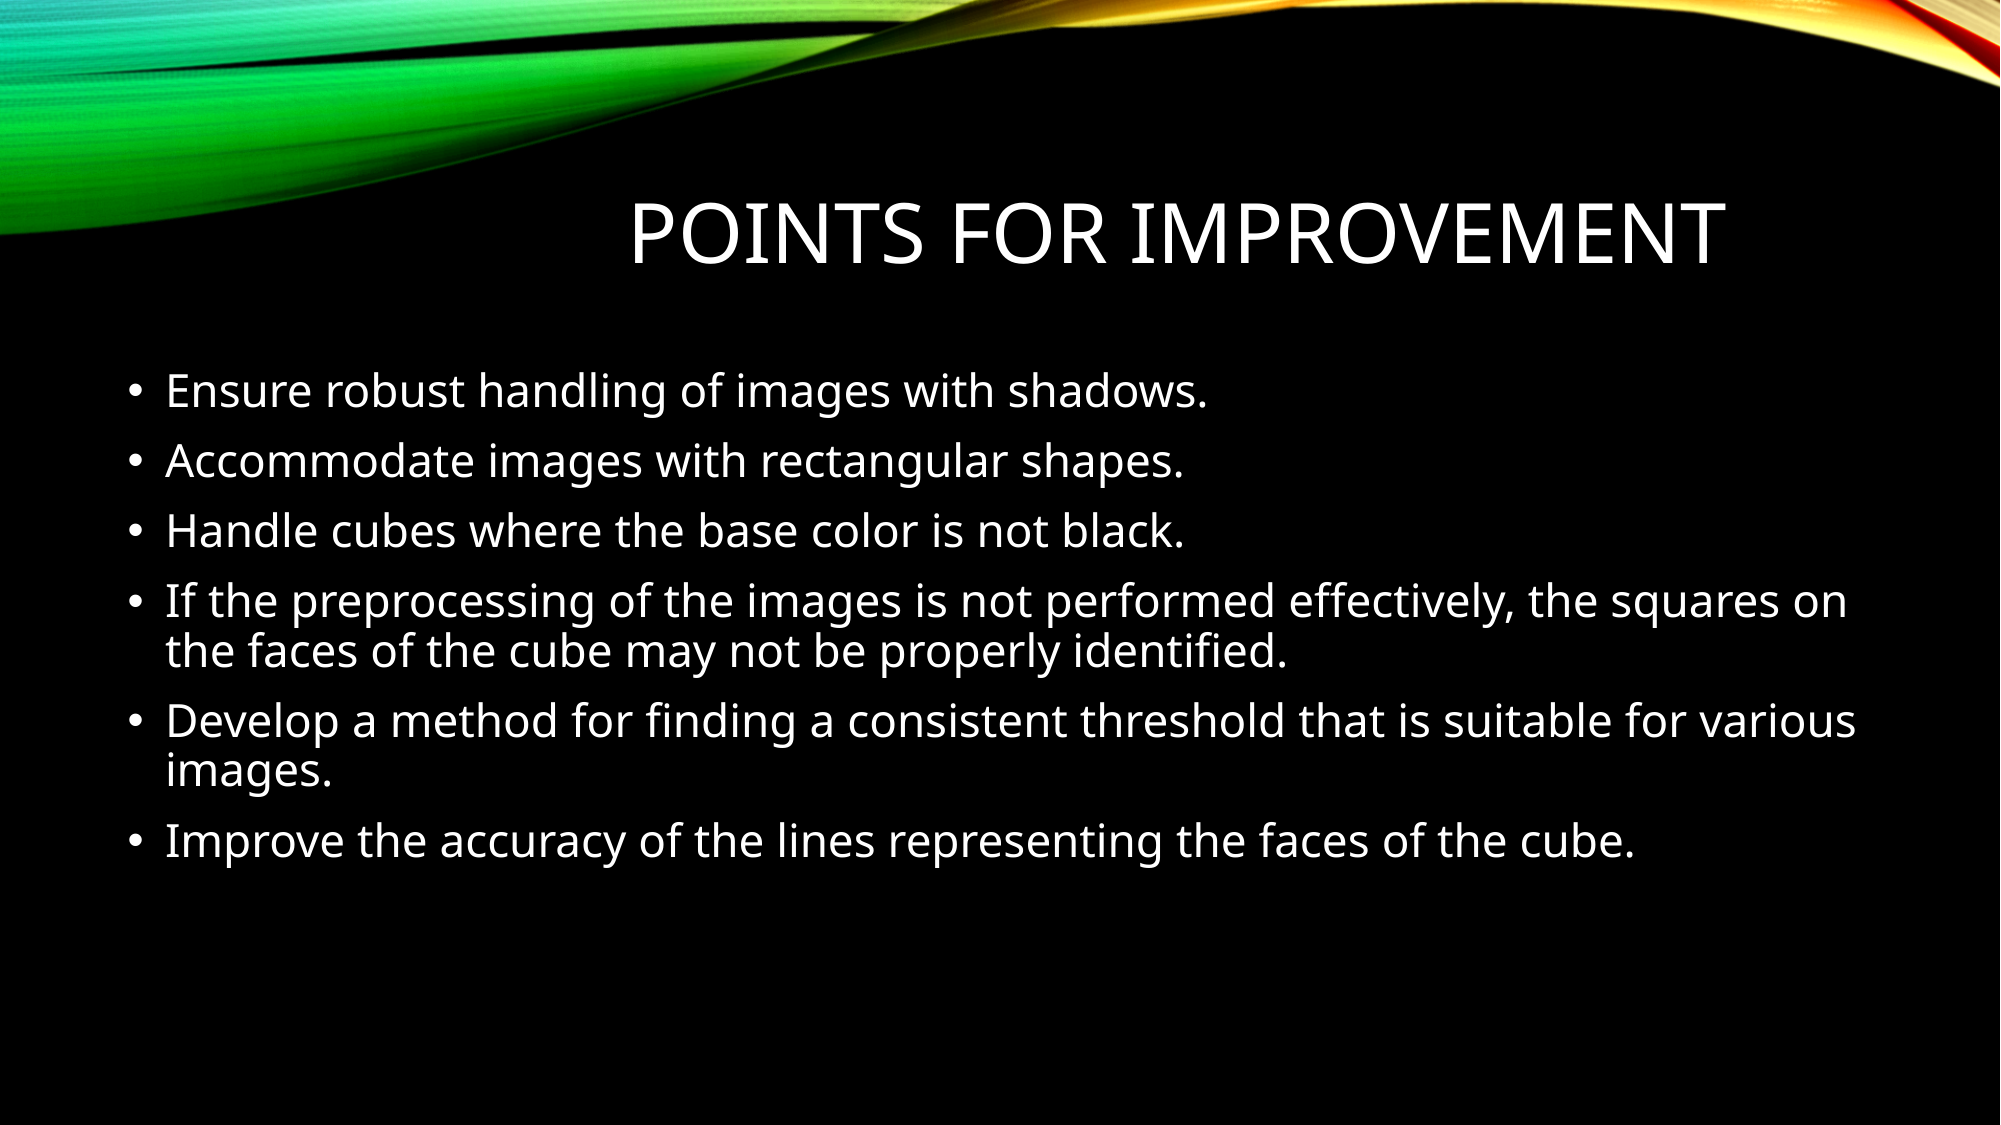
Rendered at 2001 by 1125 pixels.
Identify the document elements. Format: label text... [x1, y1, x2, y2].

picture [0, 0, 2000, 237]
title Points for improvement [330, 130, 1743, 343]
list Ensure robust handling of images with shadows. Accommodate images with rectangular shapes. Handle cubes where the base color is not black. If the preprocessing of the images is not performed effectively, the squares on the faces of the cube may not be properly identified. Develop a method for finding a consistent threshold that is suitable for various images. Improve the accuracy of the lines representing the faces of the cube. [112, 360, 1888, 1021]
